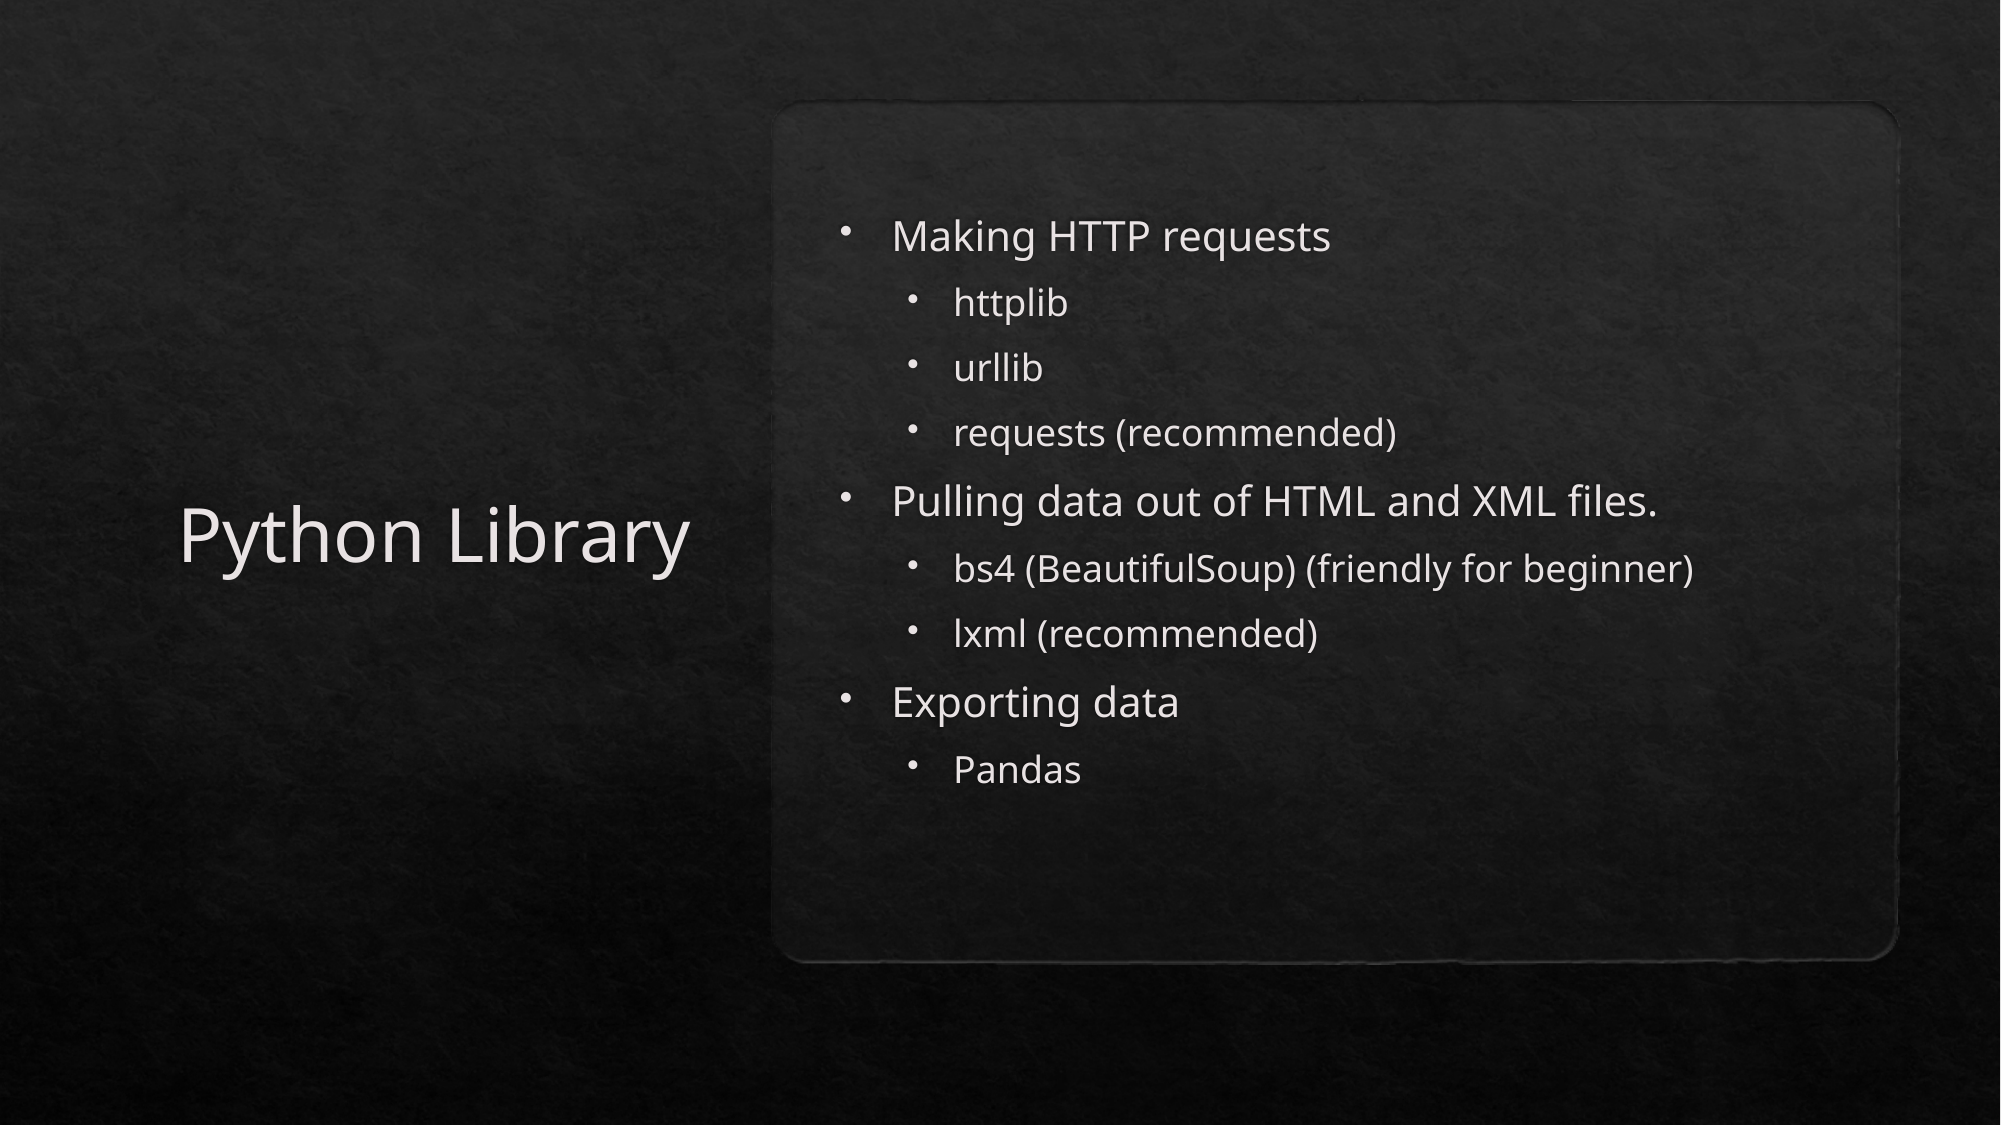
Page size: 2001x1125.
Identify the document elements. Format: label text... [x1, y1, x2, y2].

picture [769, 99, 1901, 966]
text_box [0, 0, 2000, 1125]
title Python Library [162, 99, 723, 966]
